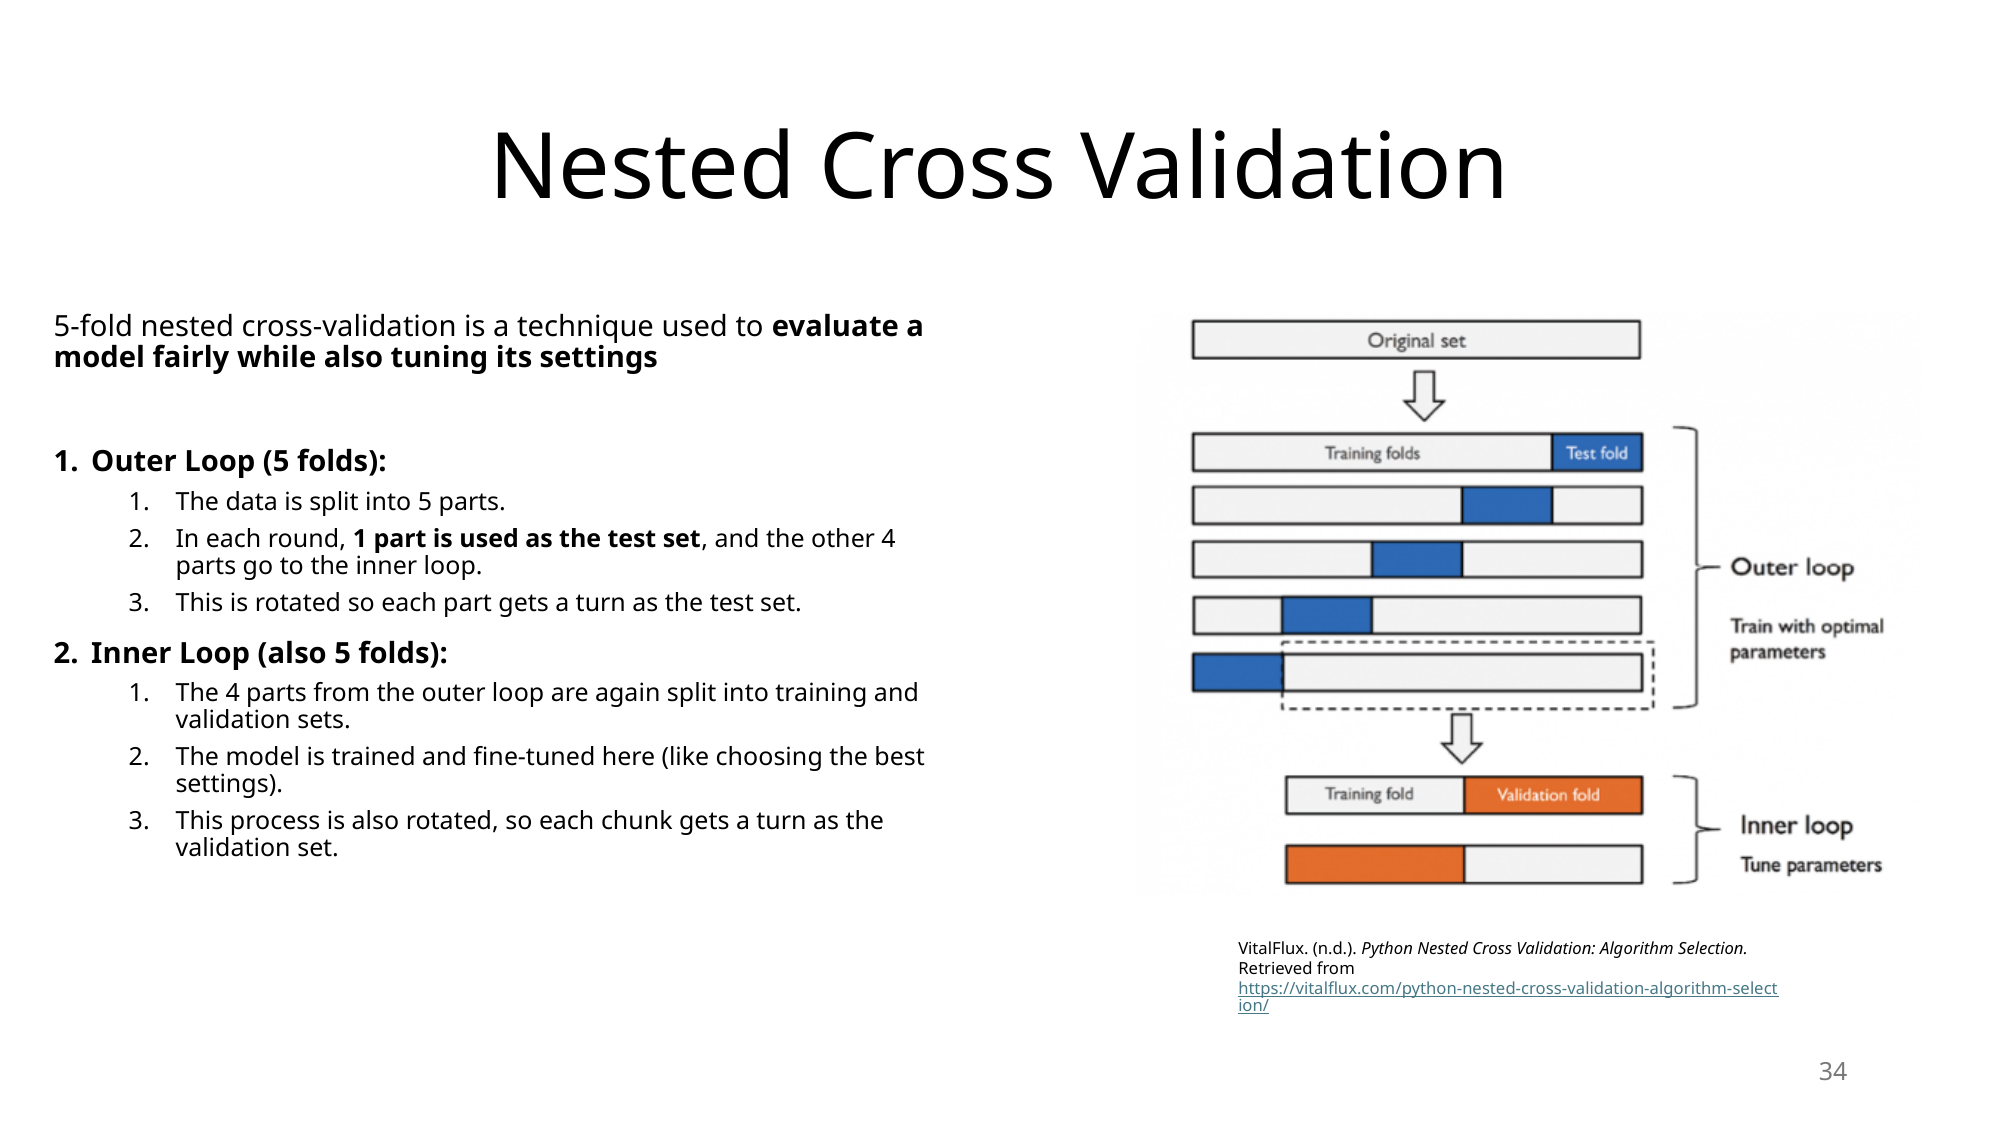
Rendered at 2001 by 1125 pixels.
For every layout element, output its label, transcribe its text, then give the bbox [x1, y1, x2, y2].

slide_number 34 [1412, 1042, 1863, 1103]
text_box VitalFlux. (n.d.). Python Nested Cross Validation: Algorithm Selection. Retrieved from https://vitalflux.com/python-nested-cross-validation-algorithm-selection/ [1223, 932, 1796, 1054]
list 5-fold nested cross-validation is a technique used to evaluate a model fairly while also tuning its settings Outer Loop (5 folds): The data is split into 5 parts. In each round, 1 part is used as the test set, and the other 4 parts go to the inner loop. This is rotated so each part gets a turn as the test set. Inner Loop (also 5 folds): The 4 parts from the outer loop are again split into training and validation sets. The model is trained and fine-tuned here (like choosing the best settings). This process is also rotated, so each chunk gets a turn as the validation set. [38, 303, 969, 968]
title Nested Cross Validation [137, 59, 1863, 278]
picture [1134, 276, 1923, 932]
